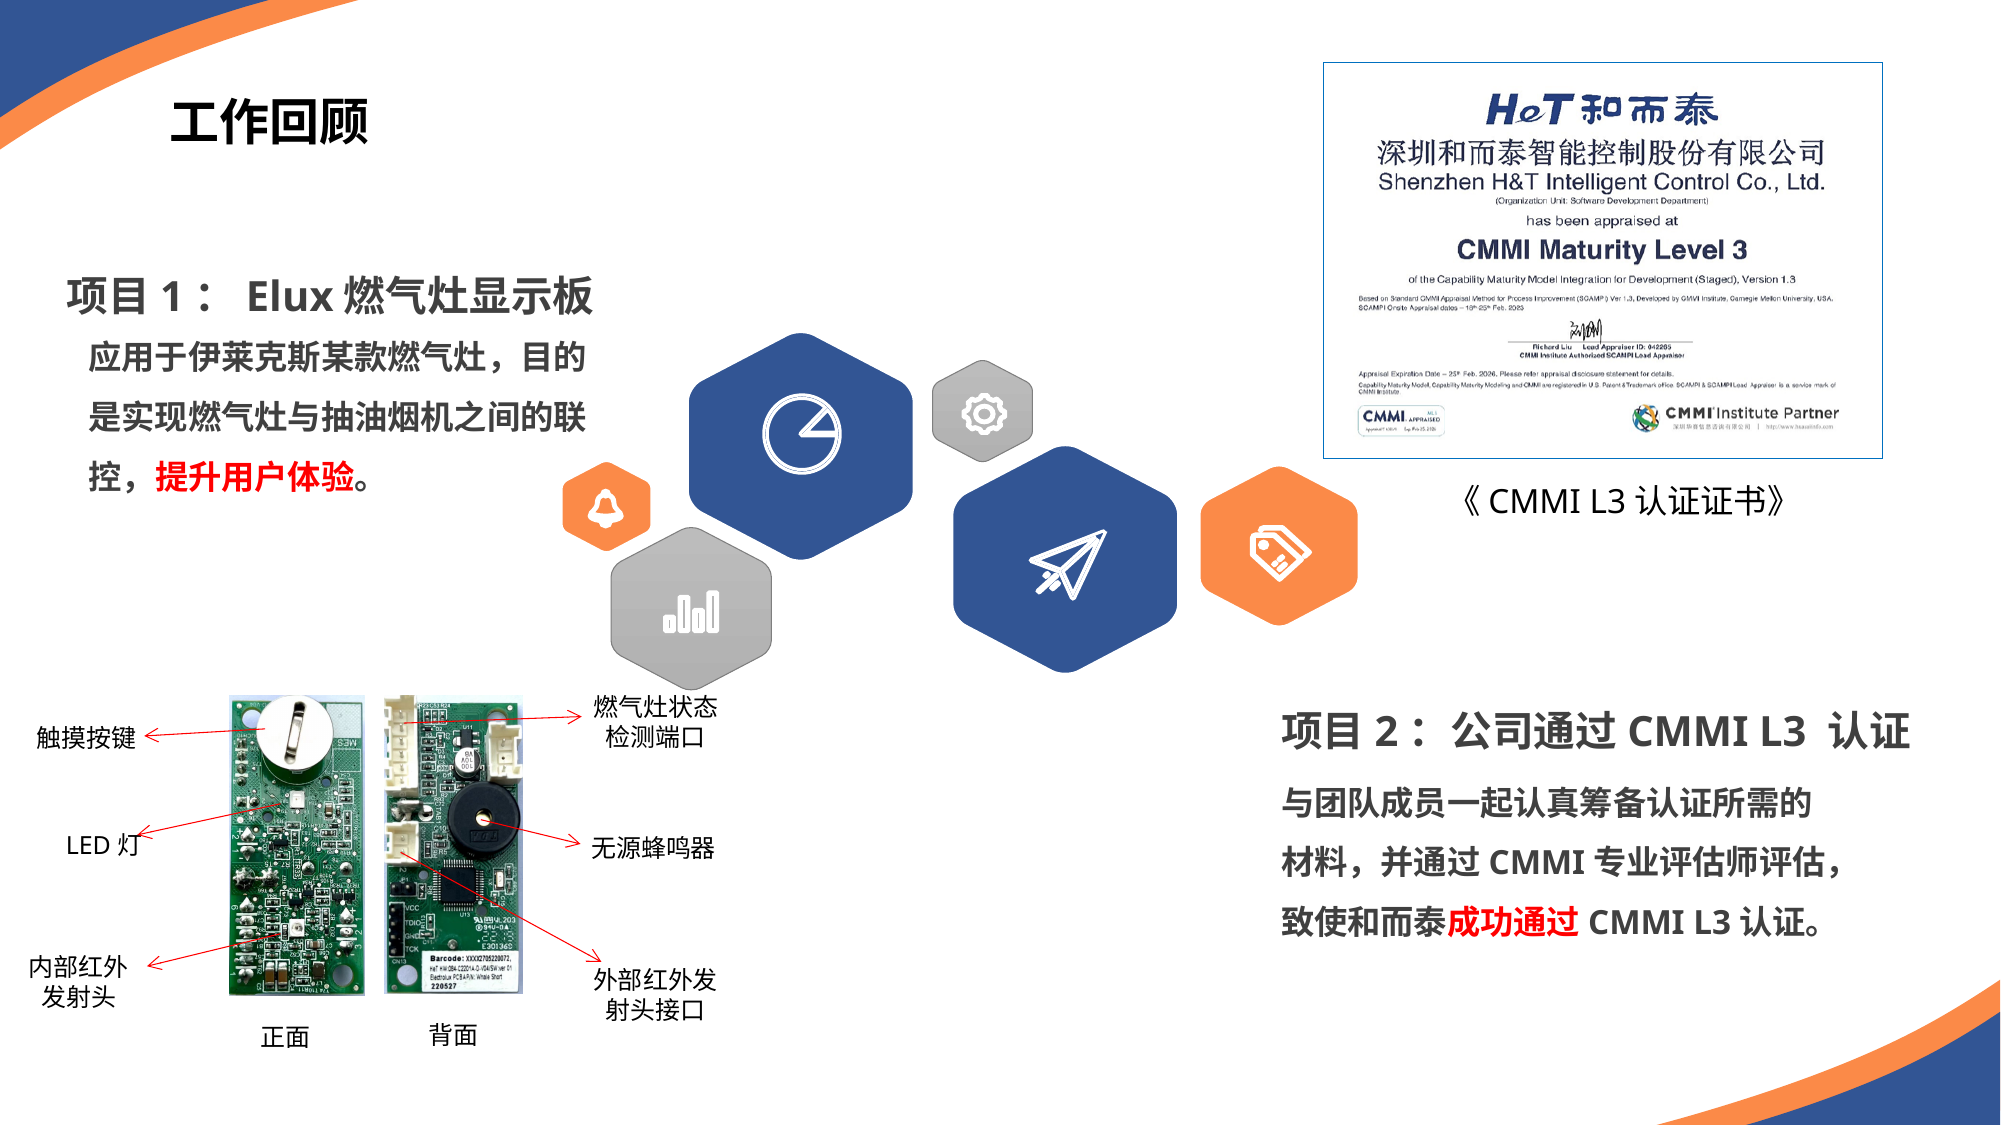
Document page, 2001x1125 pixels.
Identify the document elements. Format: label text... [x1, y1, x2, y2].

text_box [1266, 672, 1939, 945]
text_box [0, 684, 753, 1054]
picture [1323, 62, 1883, 459]
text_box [32, 237, 610, 506]
text_box 《CMMI L3认证证书》 [1432, 473, 1825, 528]
text_box 工作回顾 [155, 83, 399, 158]
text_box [561, 330, 1360, 691]
